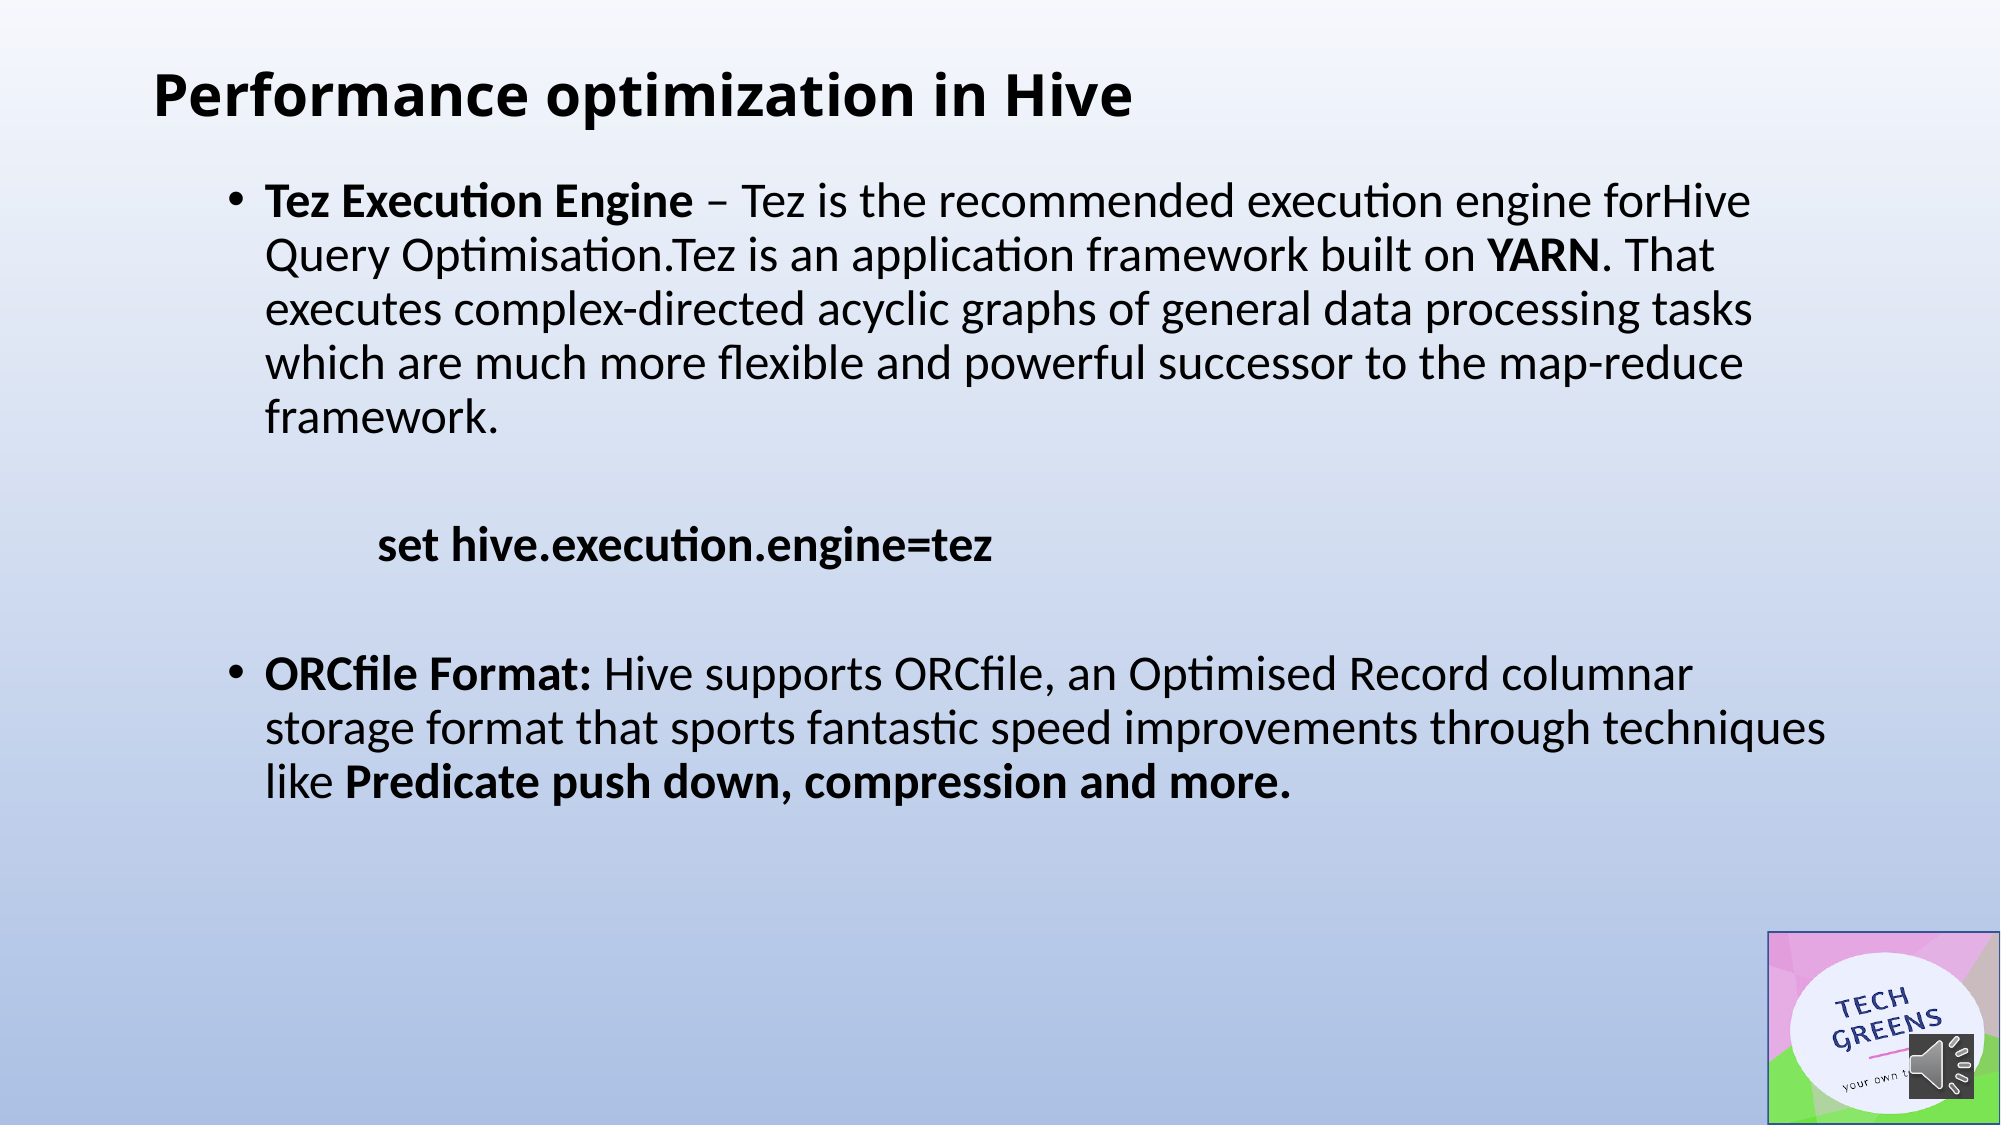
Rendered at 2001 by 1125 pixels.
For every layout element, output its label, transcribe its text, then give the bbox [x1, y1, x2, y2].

picture [1769, 933, 1999, 1123]
list Tez Execution Engine – Tez is the recommended execution engine forHive Query Optimisation.Tez is an application framework built on YARN. That executes complex-directed acyclic graphs of general data processing tasks which are much more flexible and powerful successor to the map-reduce framework. set hive.execution.engine=tez ORCfile Format: Hive supports ORCfile, an Optimised Record columnar storage format that sports fantastic speed improvements through techniques like Predicate push down, compression and more. [137, 166, 1863, 1014]
title Performance optimization in Hive [137, 59, 1863, 135]
